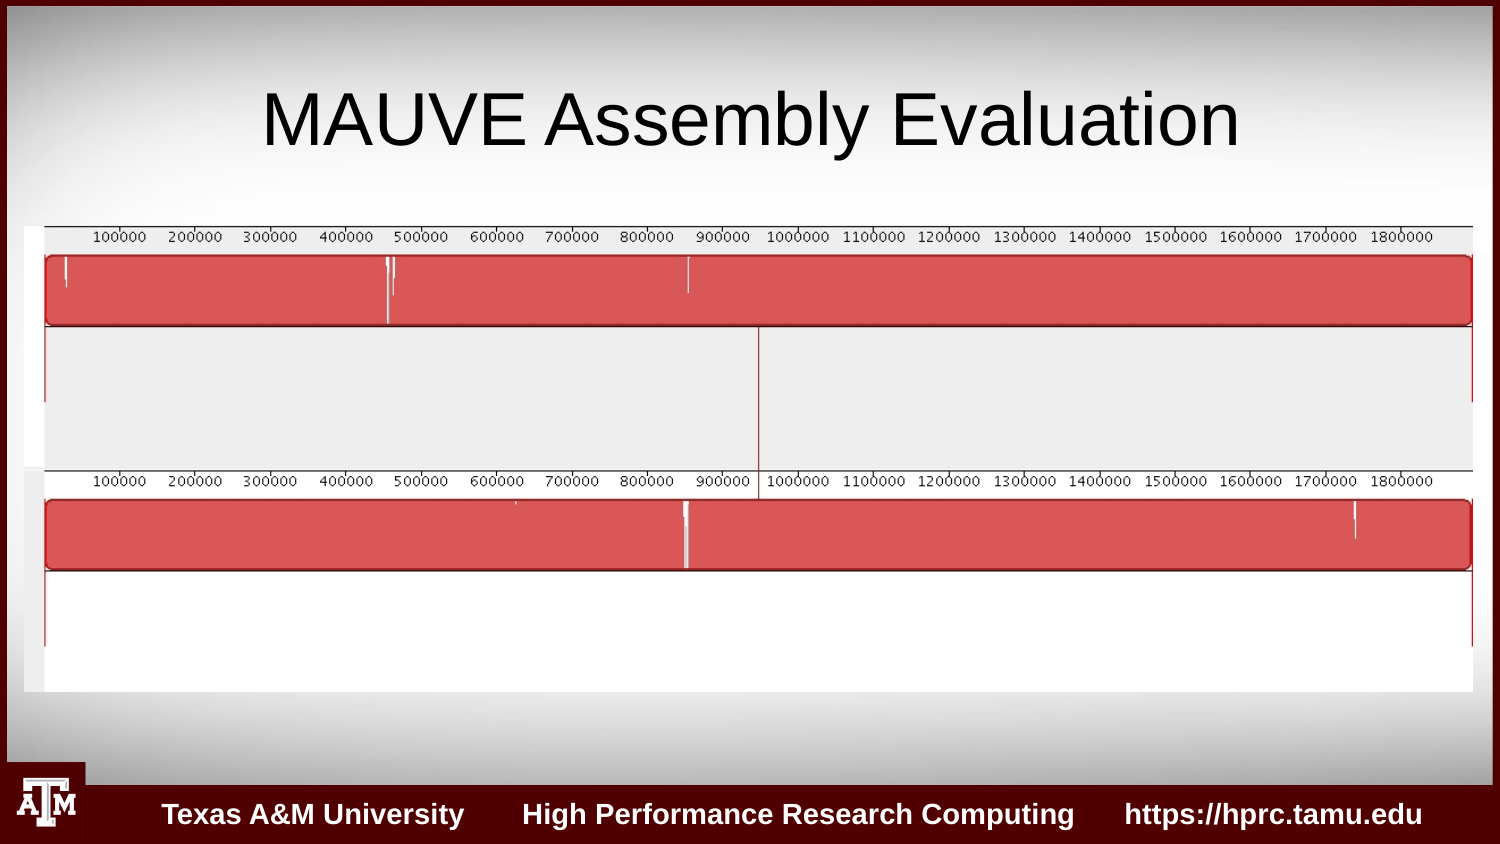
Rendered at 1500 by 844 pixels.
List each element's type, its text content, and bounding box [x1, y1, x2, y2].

picture [7, 6, 1493, 11]
picture [0, 219, 1493, 844]
text_box MAUVE Assembly Evaluation [7, 11, 1496, 219]
